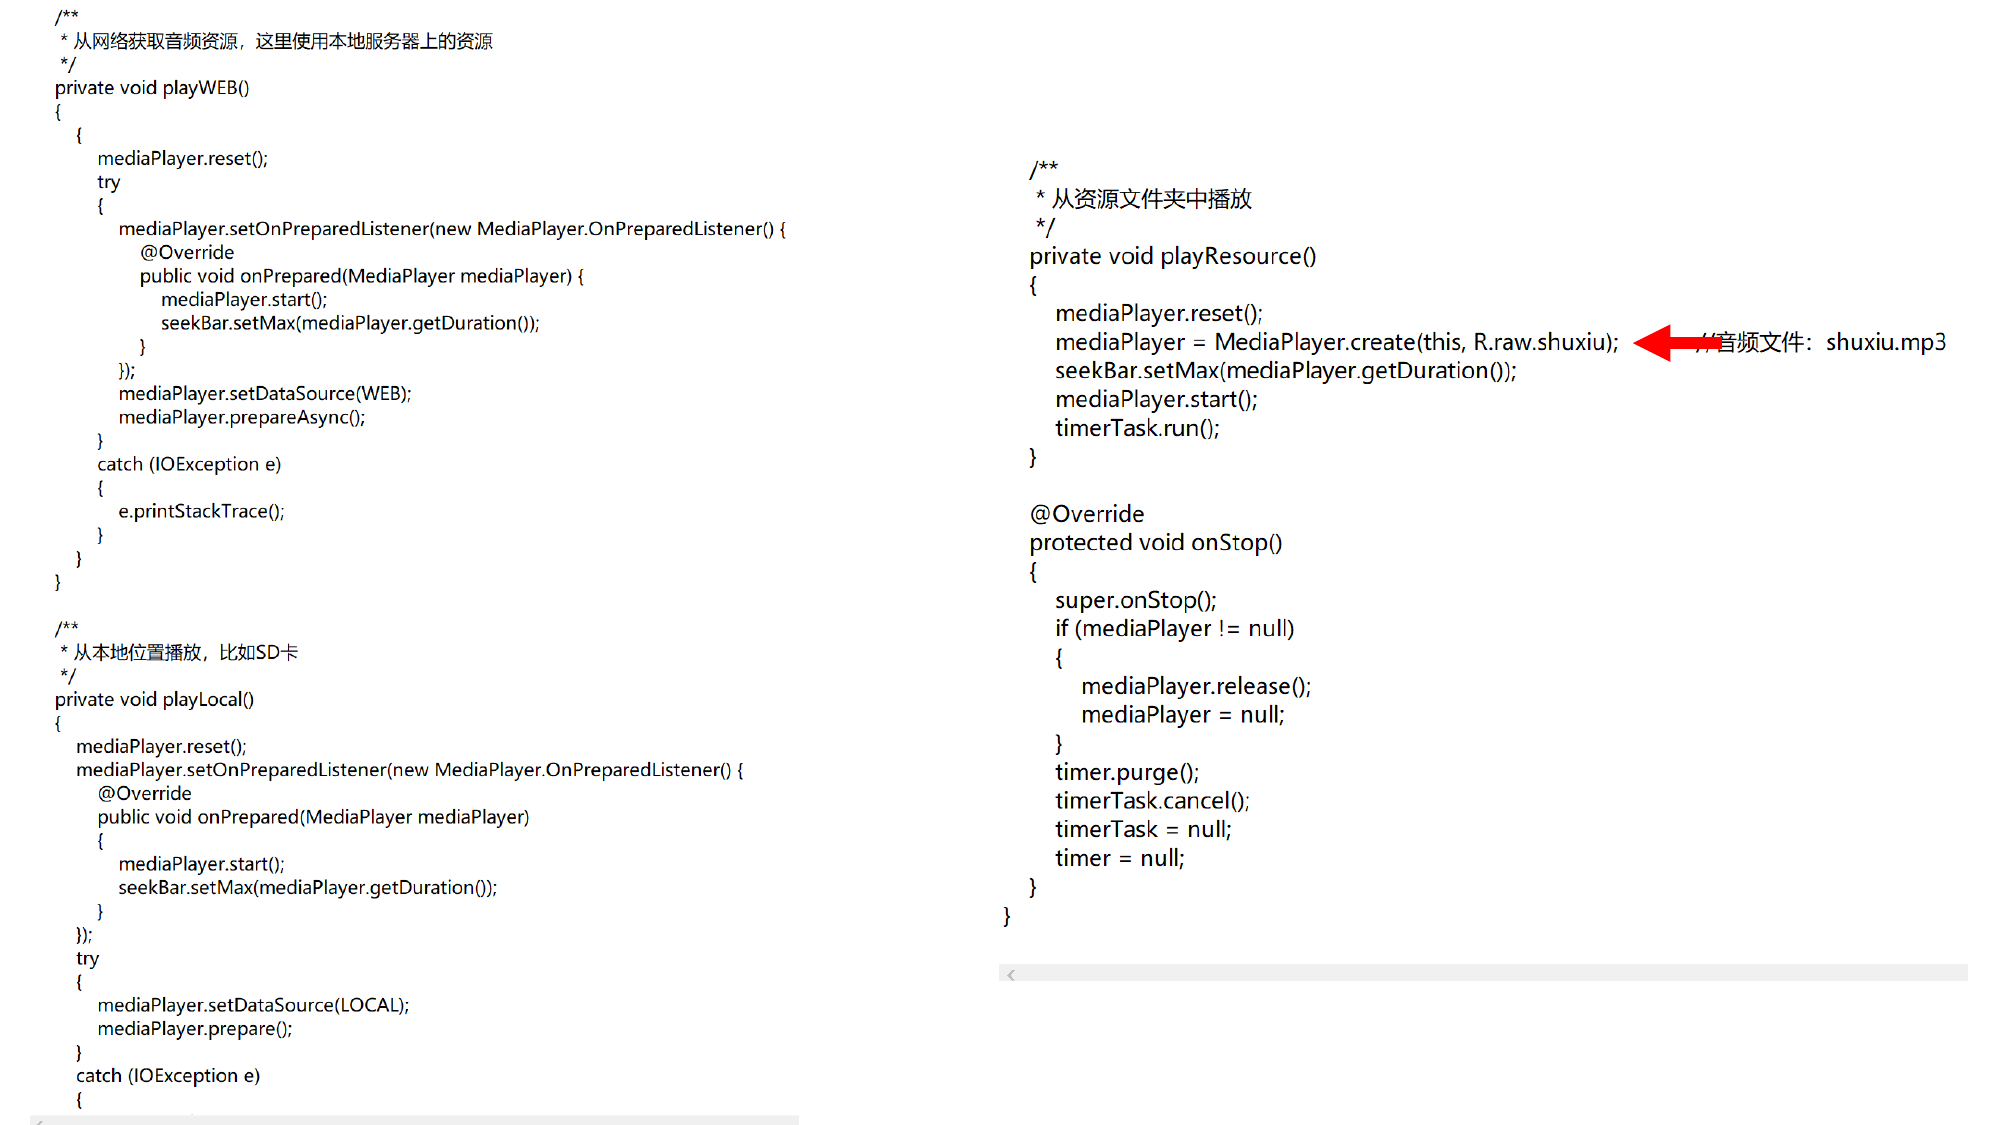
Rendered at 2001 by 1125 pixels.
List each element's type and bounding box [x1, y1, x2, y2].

picture [30, 0, 799, 1125]
picture [999, 143, 1968, 981]
